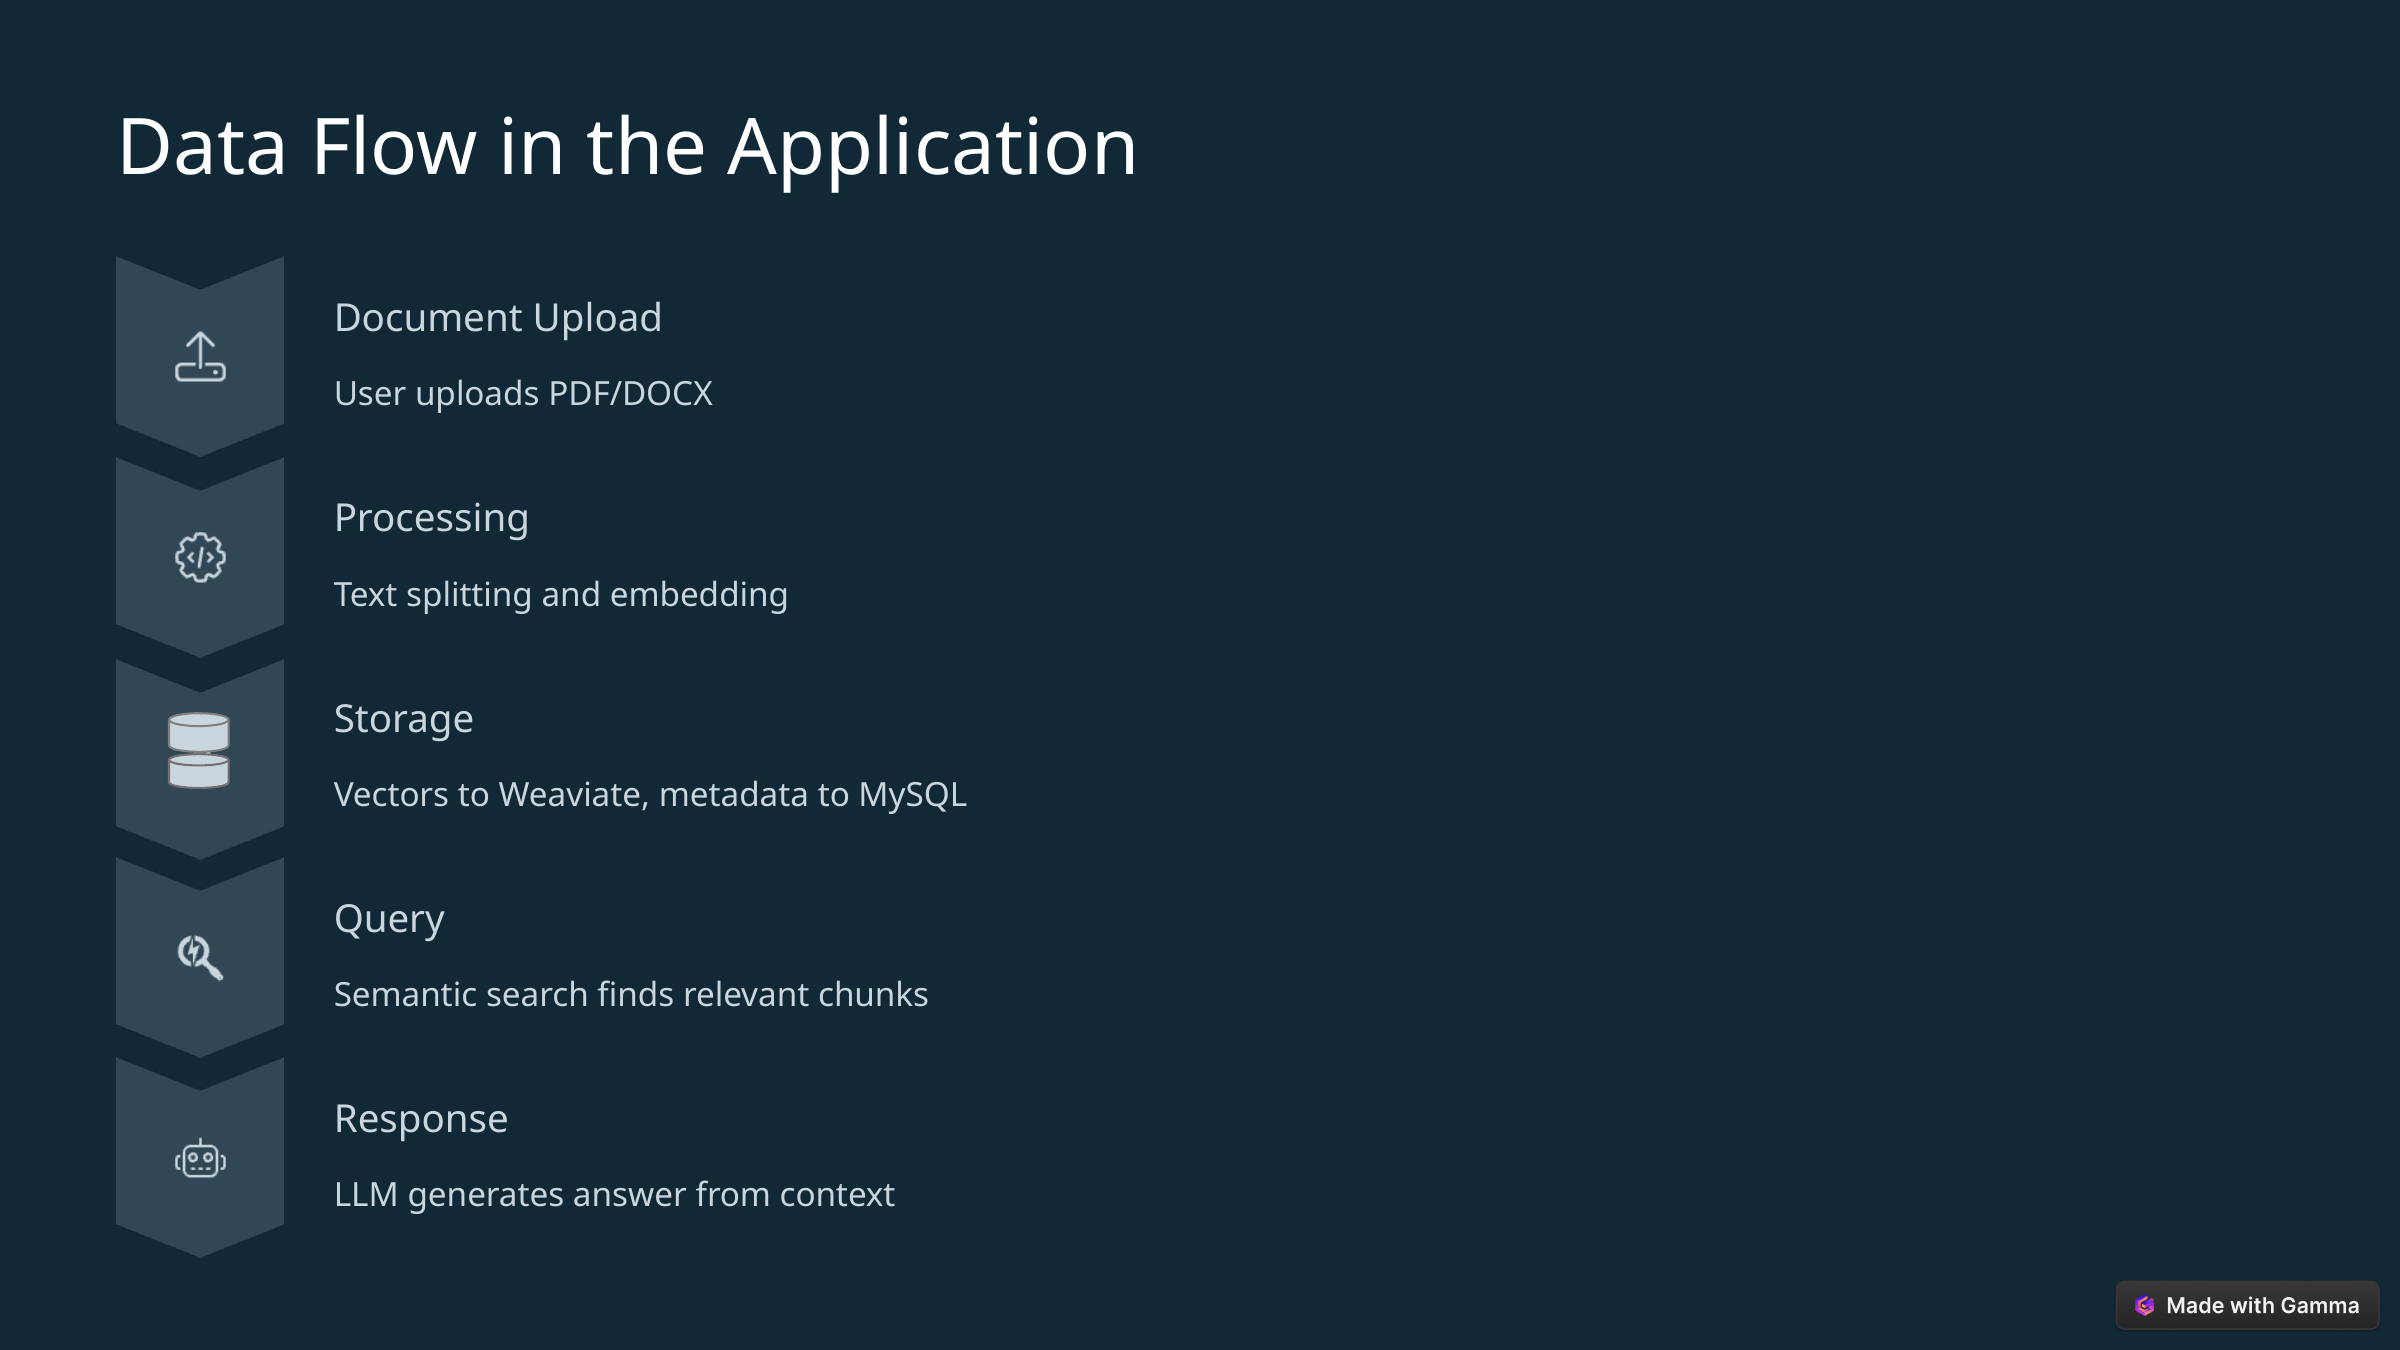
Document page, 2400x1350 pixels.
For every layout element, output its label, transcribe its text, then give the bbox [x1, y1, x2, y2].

picture [116, 659, 284, 1259]
text_box Processing [333, 490, 727, 540]
text_box Semantic search finds relevant chunks [333, 959, 2284, 1014]
text_box Text splitting and embedding [333, 559, 2284, 613]
text_box Vectors to Weaviate, metadata to MySQL [333, 759, 2284, 814]
text_box Query [333, 890, 727, 940]
picture [2106, 1271, 2389, 1339]
text_box Response [333, 1091, 727, 1141]
text_box LLM generates answer from context [333, 1160, 2284, 1214]
text_box Document Upload [333, 290, 757, 340]
text_box Storage [333, 690, 727, 740]
picture [116, 256, 284, 658]
text_box User uploads PDF/DOCX [333, 359, 2284, 413]
text_box Data Flow in the Application [116, 91, 1427, 190]
